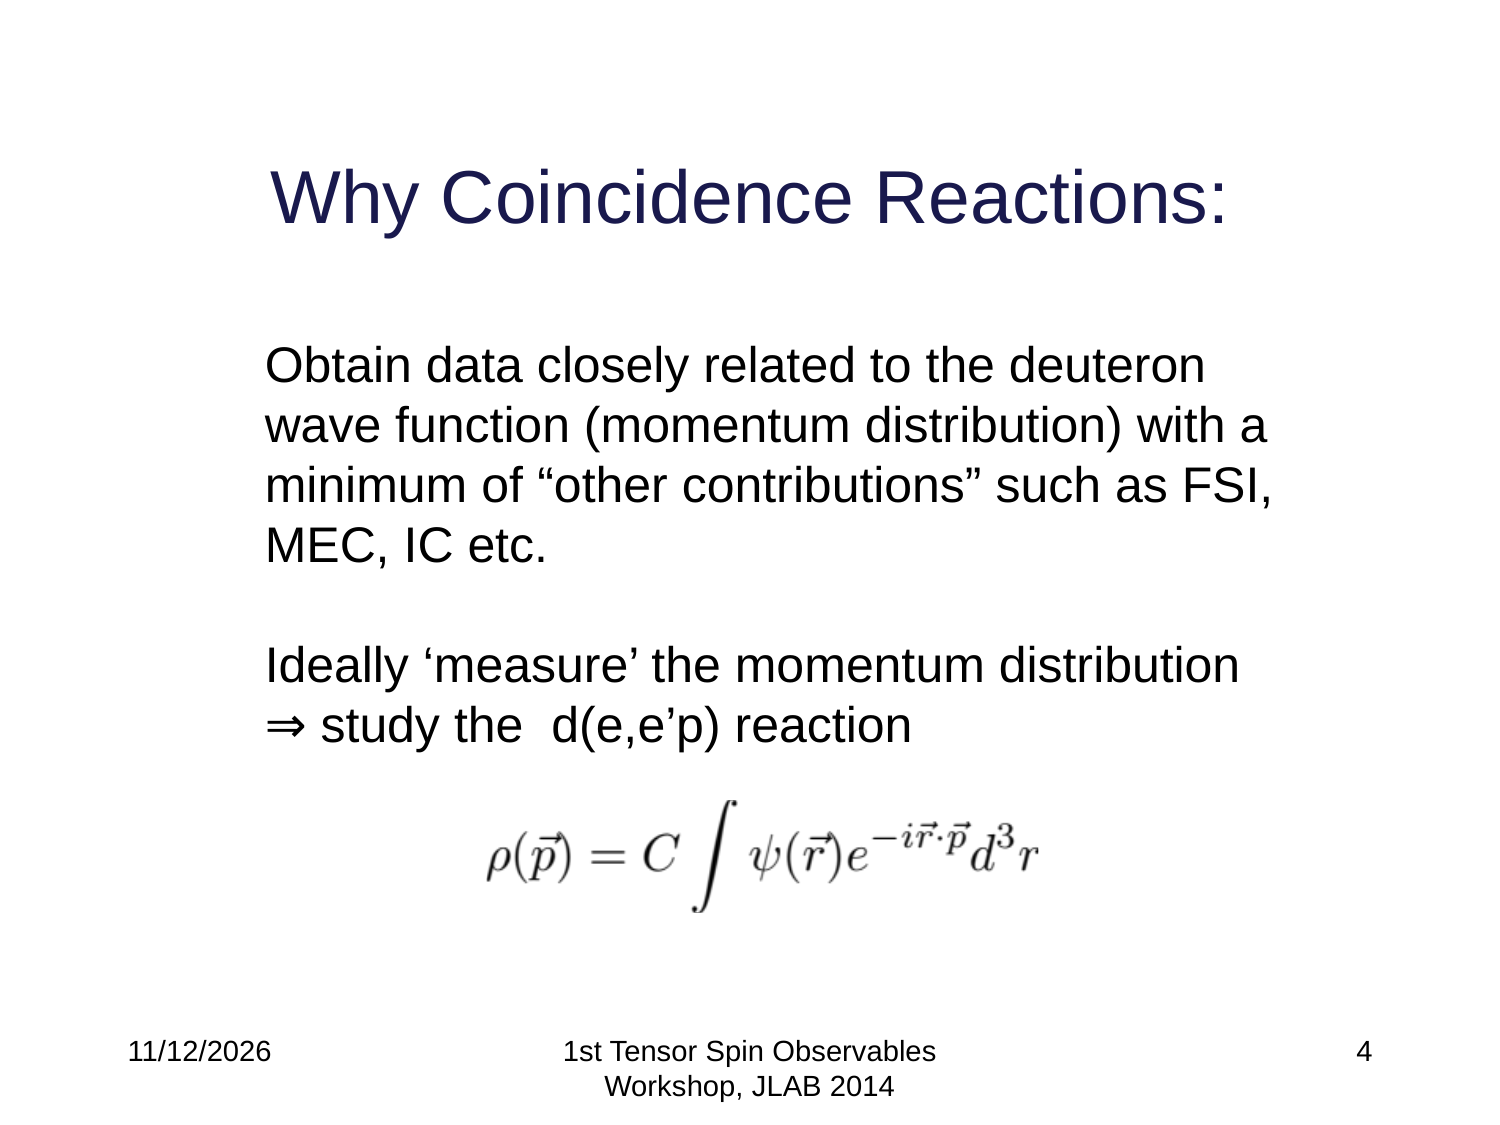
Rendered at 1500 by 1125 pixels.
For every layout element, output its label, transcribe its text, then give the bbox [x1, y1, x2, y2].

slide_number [112, 1024, 426, 1101]
text_box Obtain data closely related to the deuteron wave function (momentum distribution) with a minimum of “other contributions” such as FSI, MEC, IC etc. Ideally ‘measure’ the momentum distribution ⇒ study the d(e,e’p) reaction [249, 324, 1338, 880]
footer 1st Tensor Spin Observables Workshop, JLAB 2014 [512, 1024, 988, 1101]
title Why Coincidence Reactions: [112, 99, 1388, 288]
picture [486, 799, 1039, 913]
slide_number 4 [1074, 1024, 1388, 1101]
